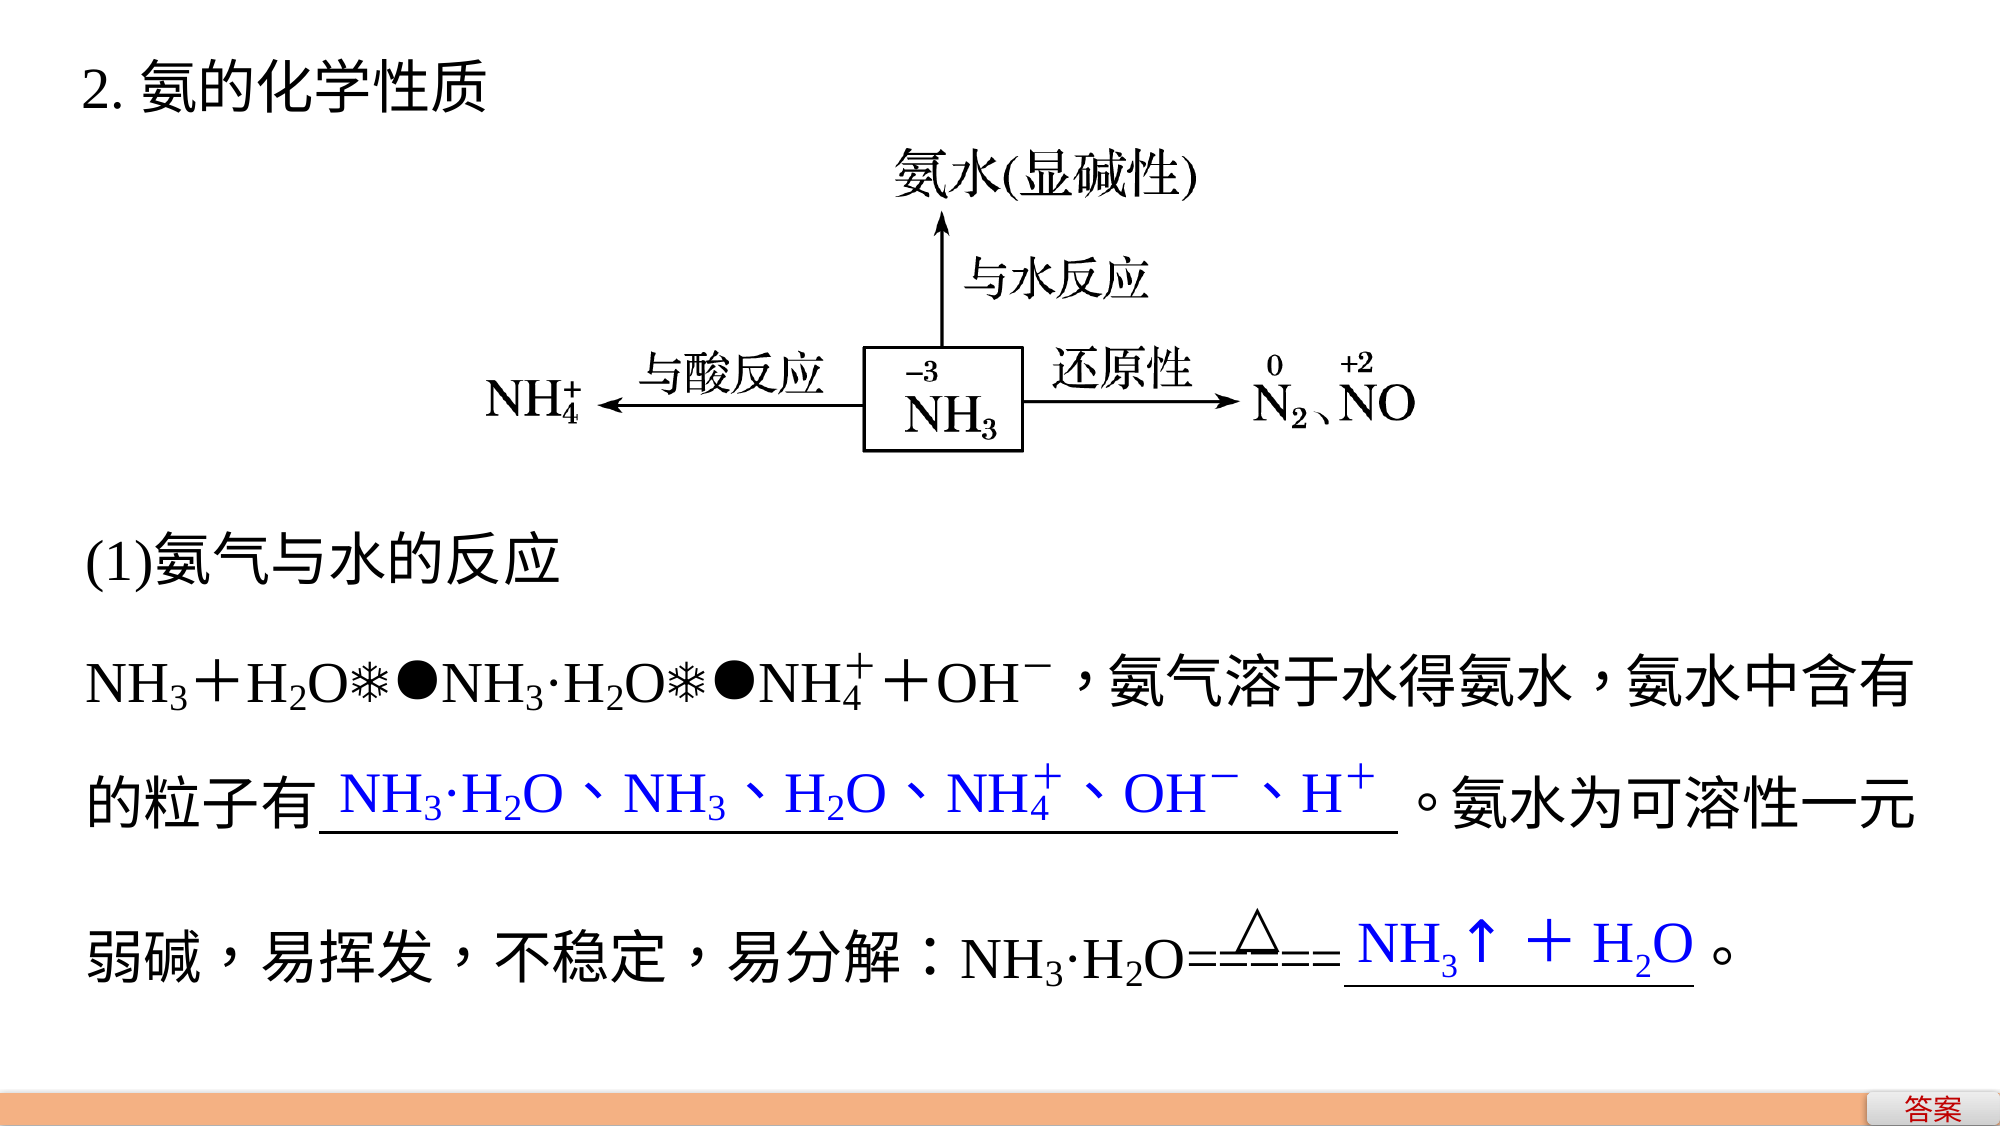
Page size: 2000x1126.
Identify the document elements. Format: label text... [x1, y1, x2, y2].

text_box [0, 1092, 1866, 1126]
text_box 2.氨的化学性质 [66, 7, 1869, 128]
text_box 答案 [1866, 1091, 2000, 1126]
picture [478, 137, 1424, 462]
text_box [85, 519, 1917, 1069]
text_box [339, 745, 1449, 865]
